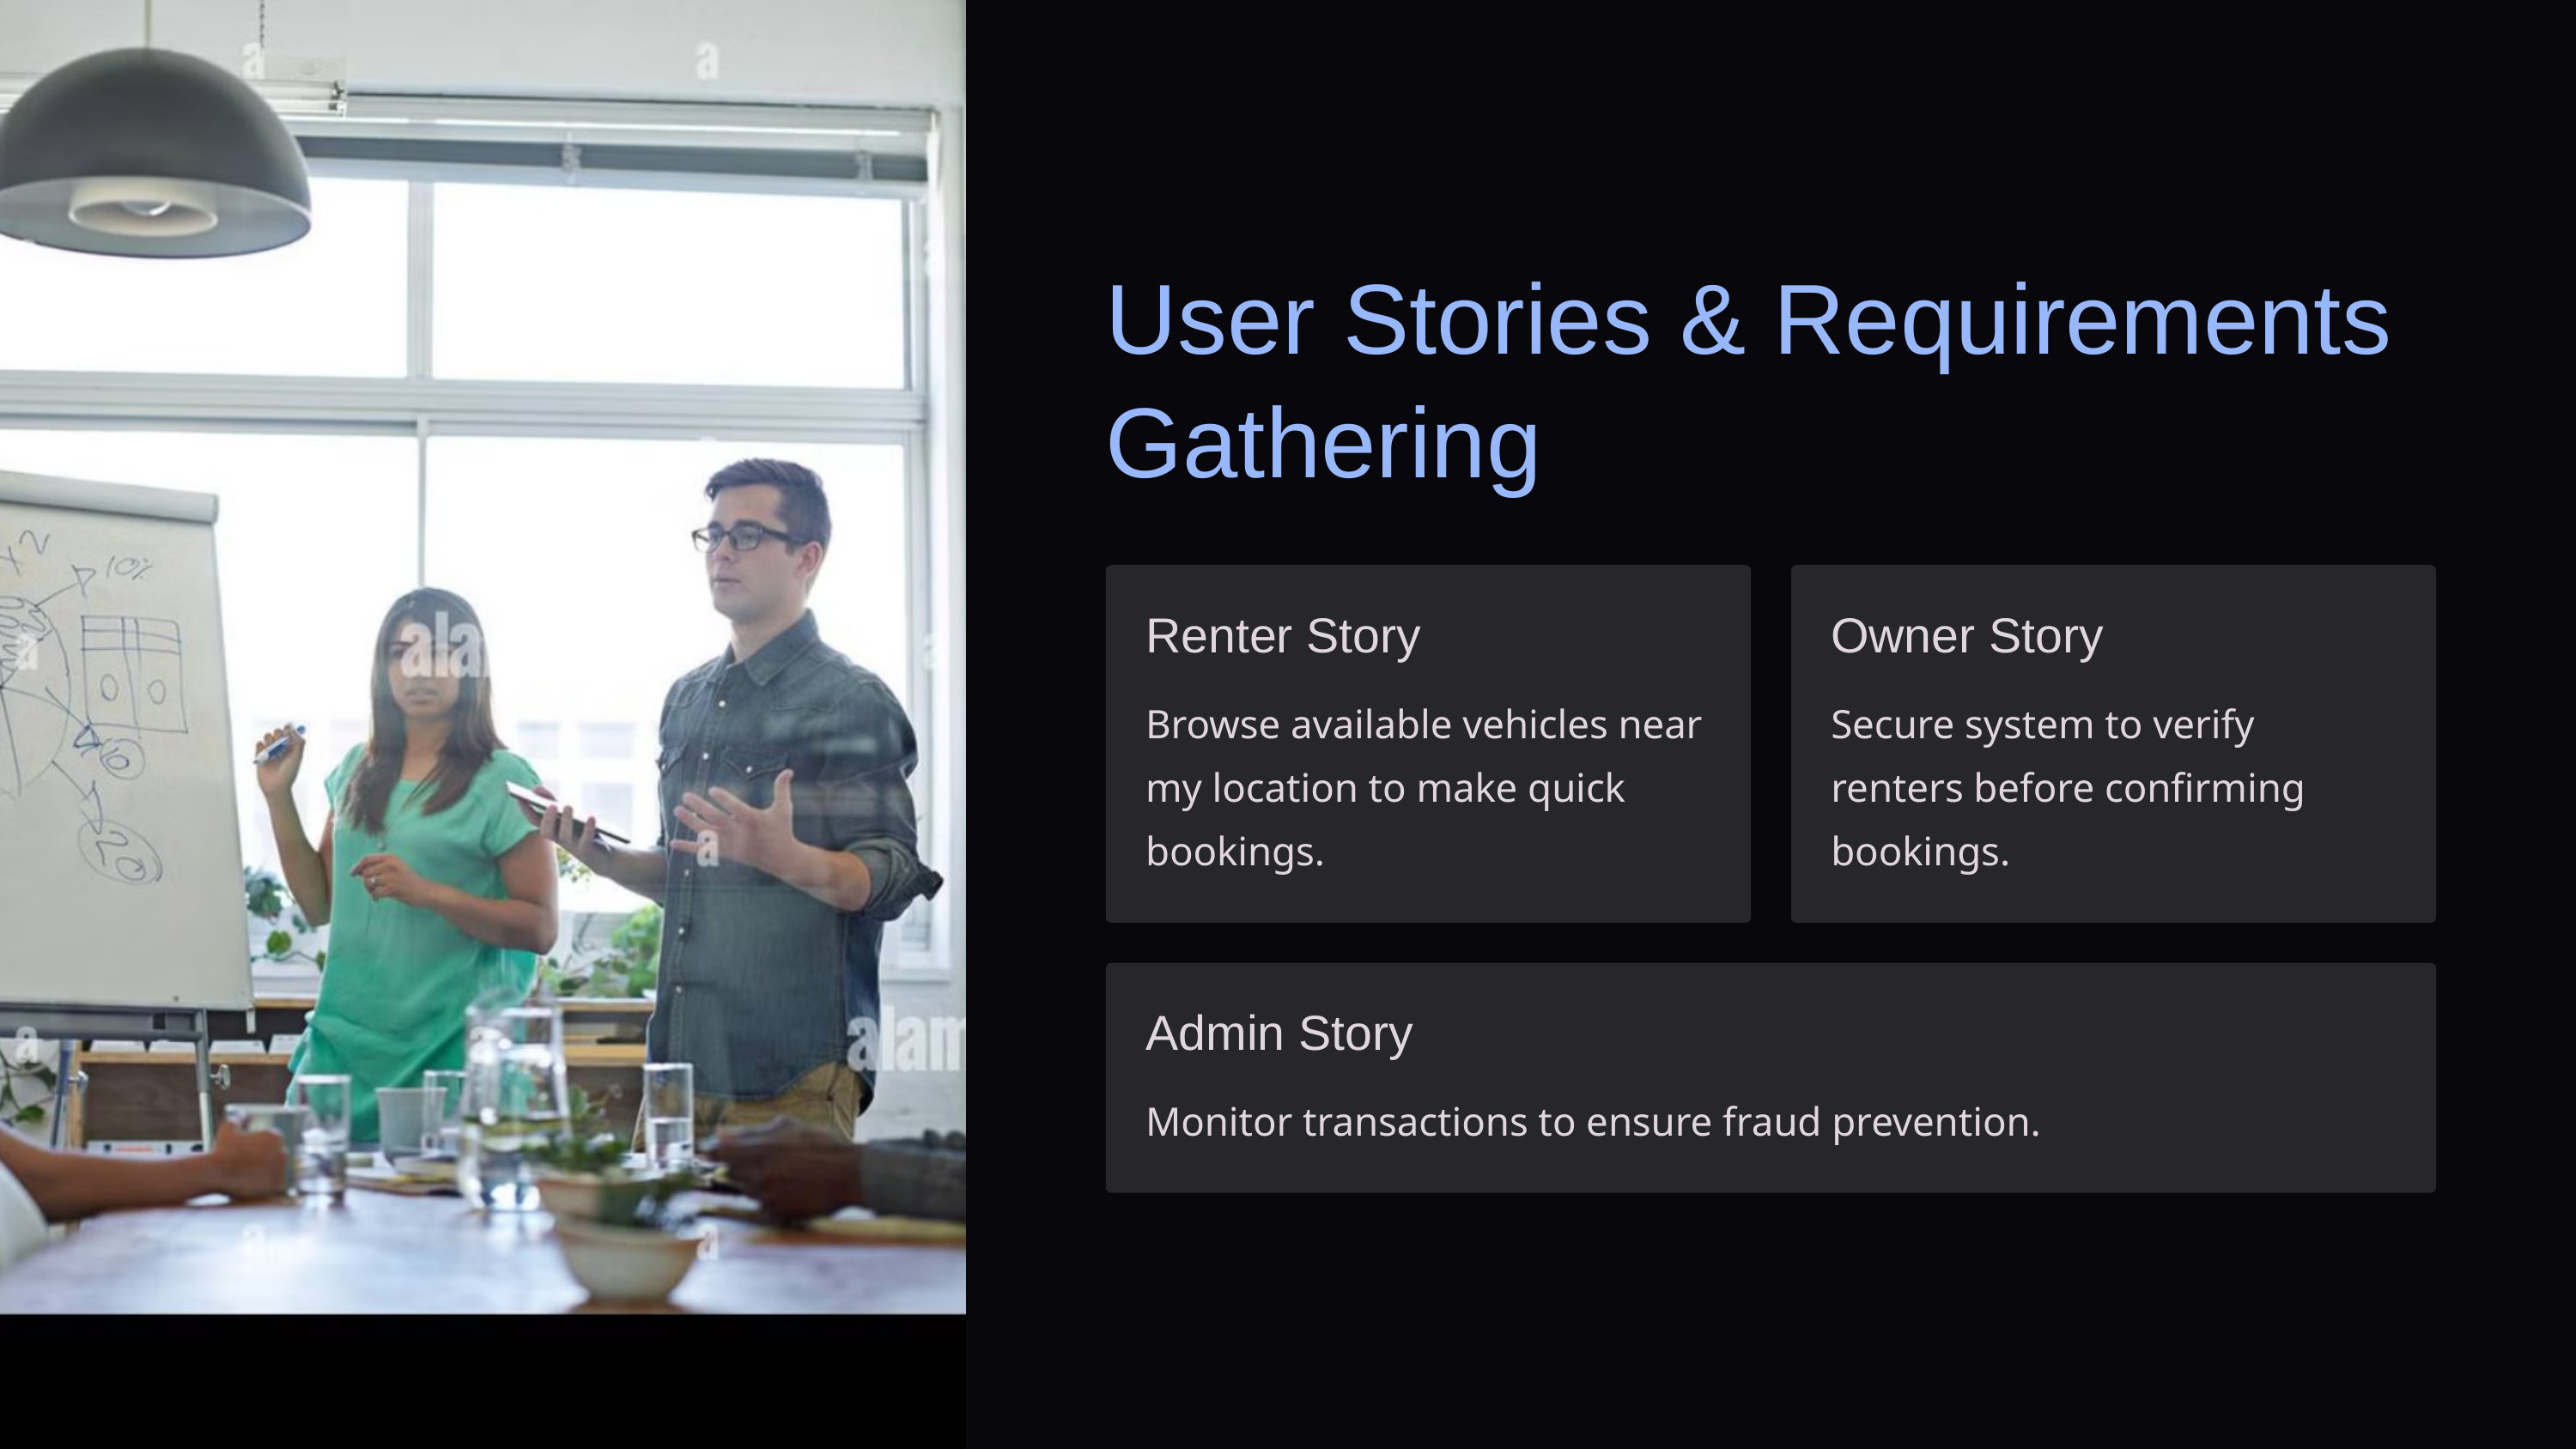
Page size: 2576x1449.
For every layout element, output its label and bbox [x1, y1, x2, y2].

text_box [1105, 255, 2437, 506]
text_box [1145, 1002, 1645, 1065]
text_box [1145, 1088, 2397, 1154]
text_box [0, 0, 2576, 1449]
text_box [1830, 691, 2397, 883]
text_box [1145, 604, 1645, 668]
text_box [1790, 564, 2437, 924]
text_box [1105, 962, 2437, 1193]
text_box [1145, 691, 1711, 883]
text_box [1105, 564, 1752, 924]
text_box [1831, 604, 2330, 668]
